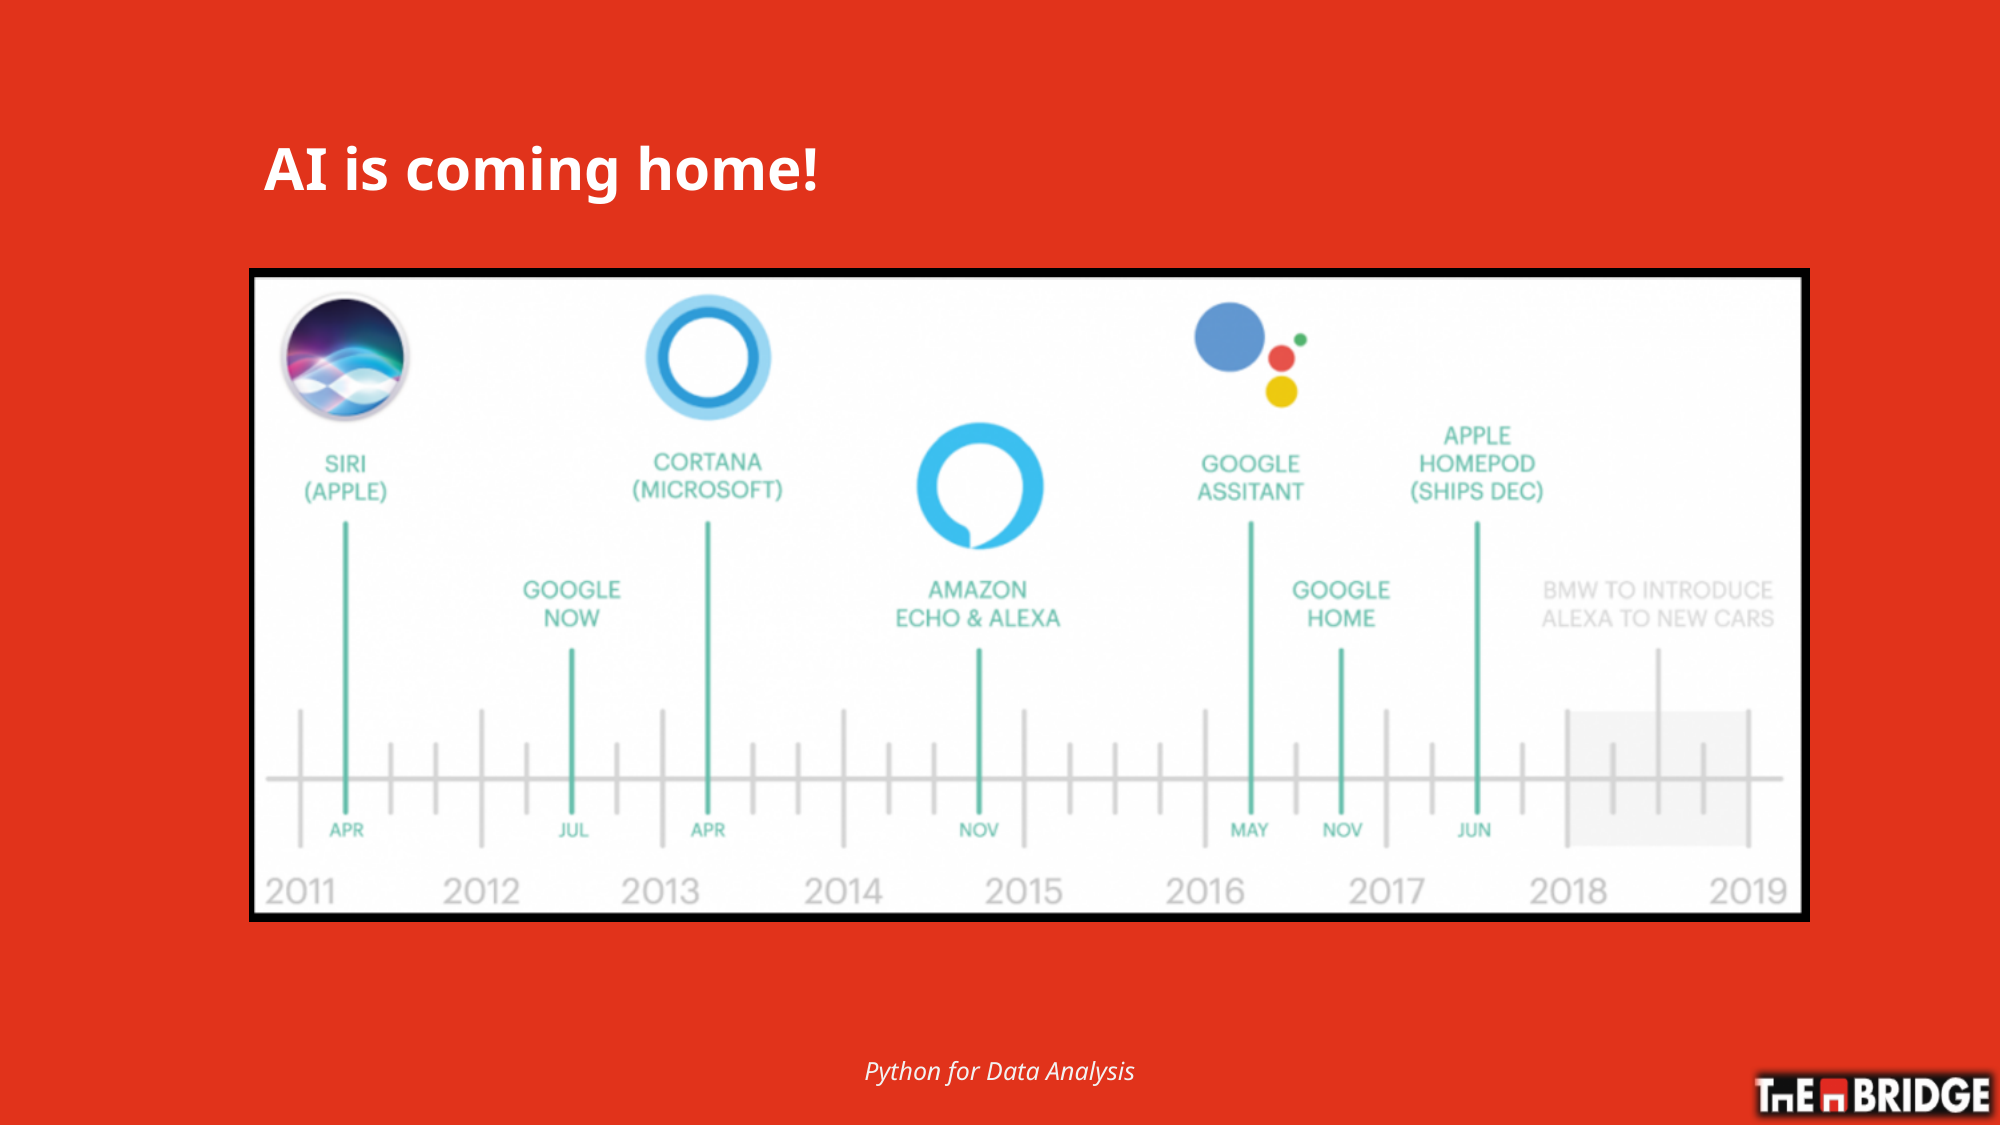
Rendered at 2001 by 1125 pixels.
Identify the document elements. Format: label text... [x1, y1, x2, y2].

picture [1749, 1065, 2000, 1125]
title AI is coming home! [249, 132, 1750, 211]
list Python for Data Analysis [662, 1042, 1338, 1103]
picture [249, 268, 1810, 922]
